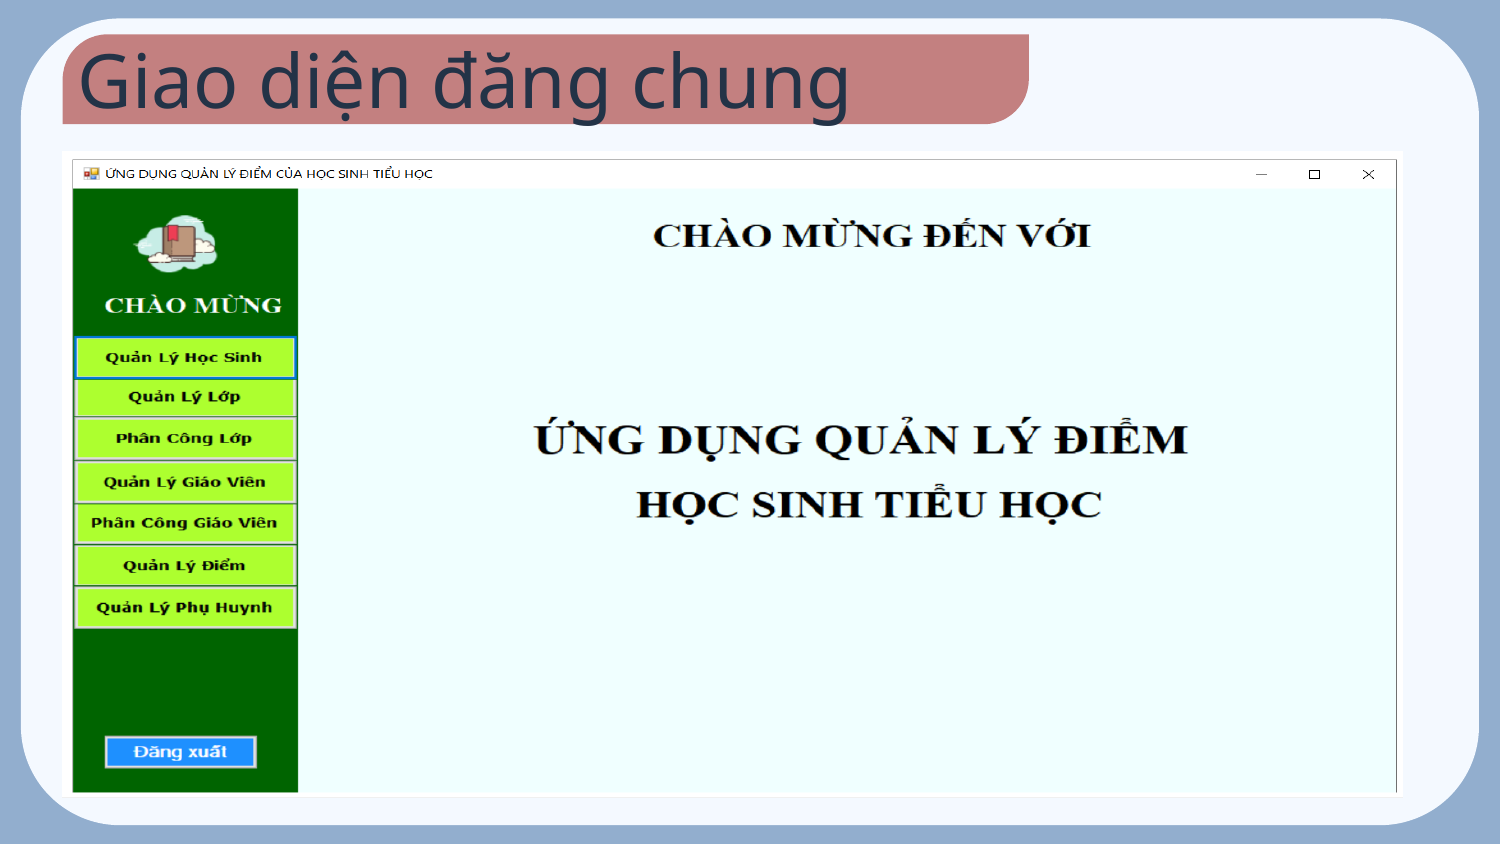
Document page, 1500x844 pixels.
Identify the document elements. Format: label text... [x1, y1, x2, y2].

text_box [62, 112, 1015, 125]
picture [62, 150, 1403, 798]
title Giao diện đăng chung [62, 18, 1327, 112]
